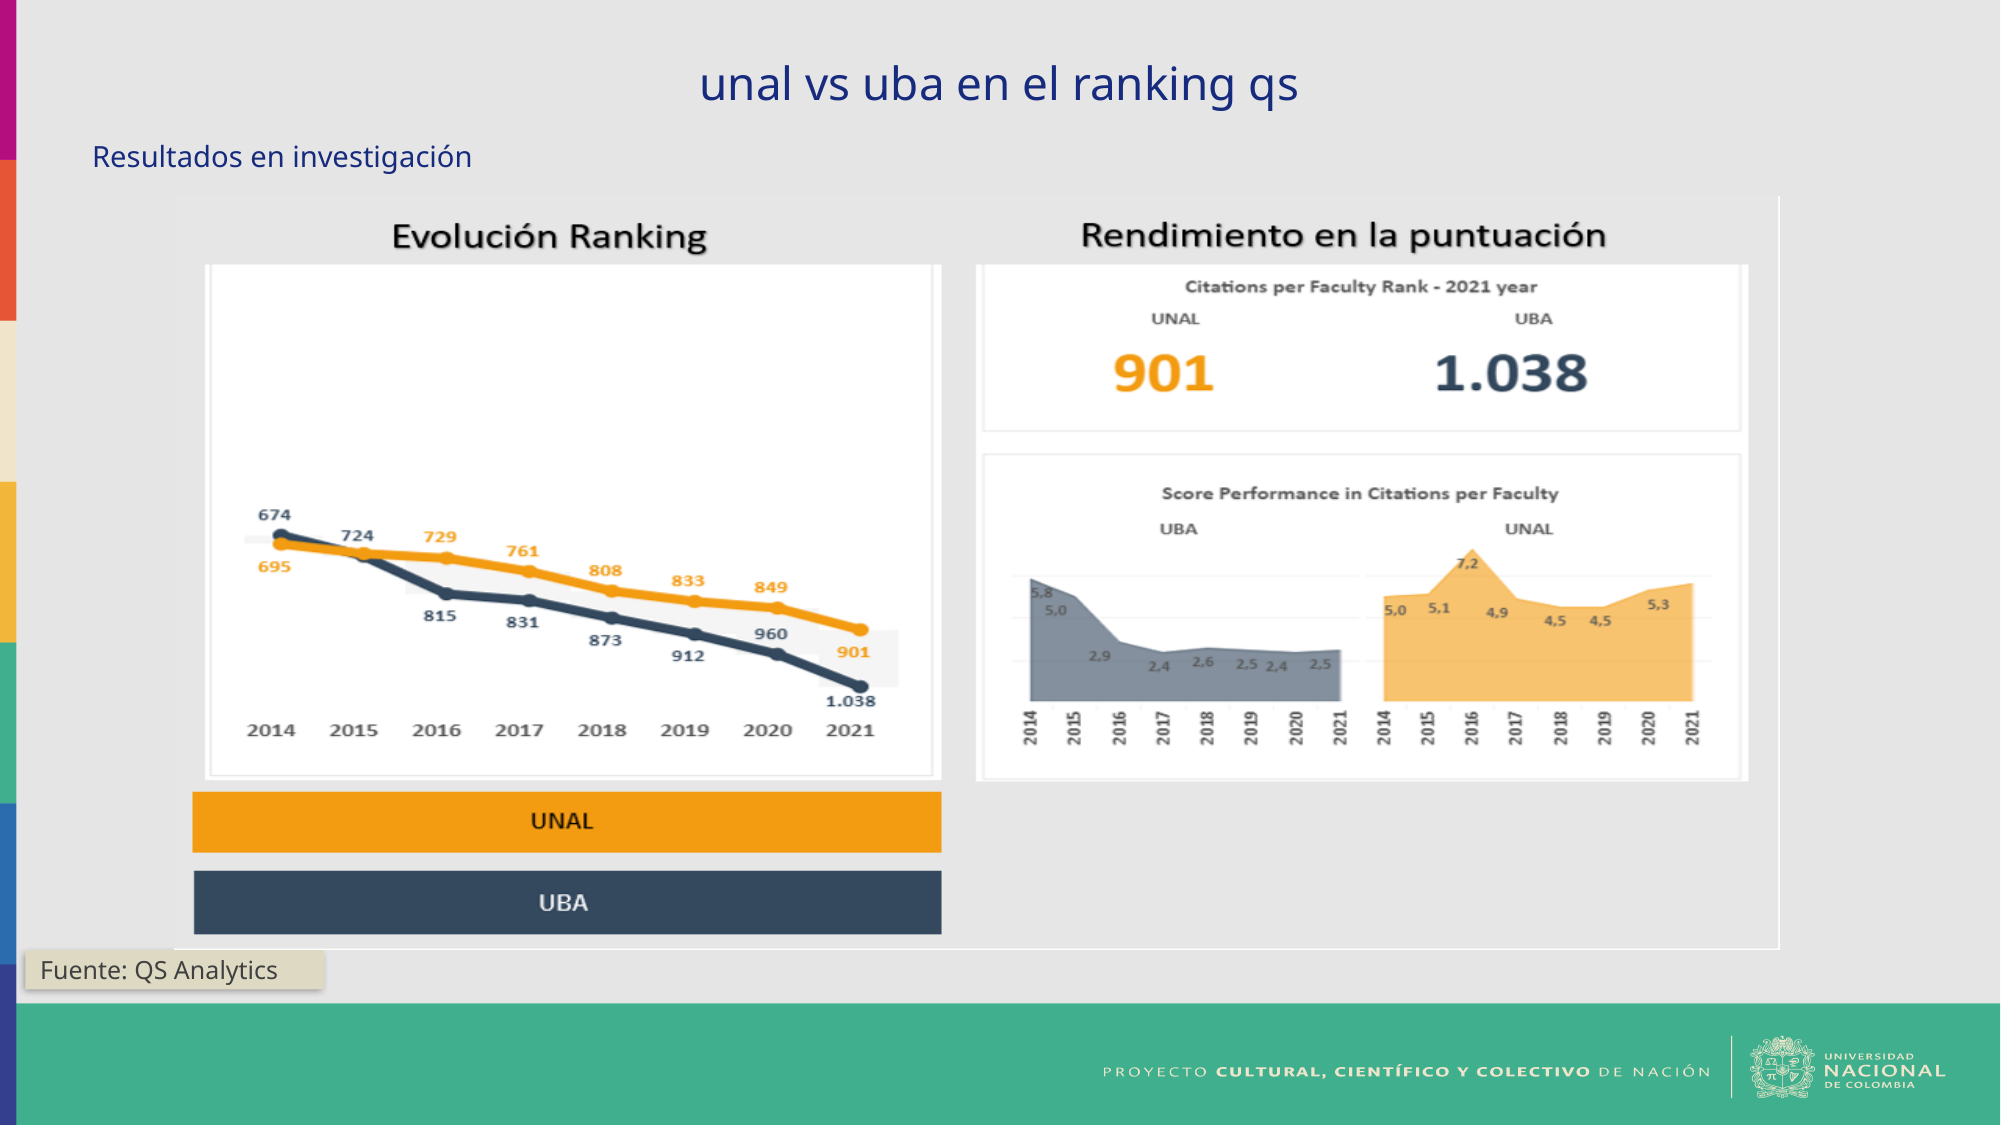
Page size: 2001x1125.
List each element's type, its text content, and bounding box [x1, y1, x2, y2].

text_box Fuente: QS Analytics [25, 949, 325, 990]
picture [0, 0, 2001, 1125]
text_box unal vs uba en el ranking qs [8, 50, 1991, 115]
text_box Resultados en investigación [77, 150, 1038, 197]
